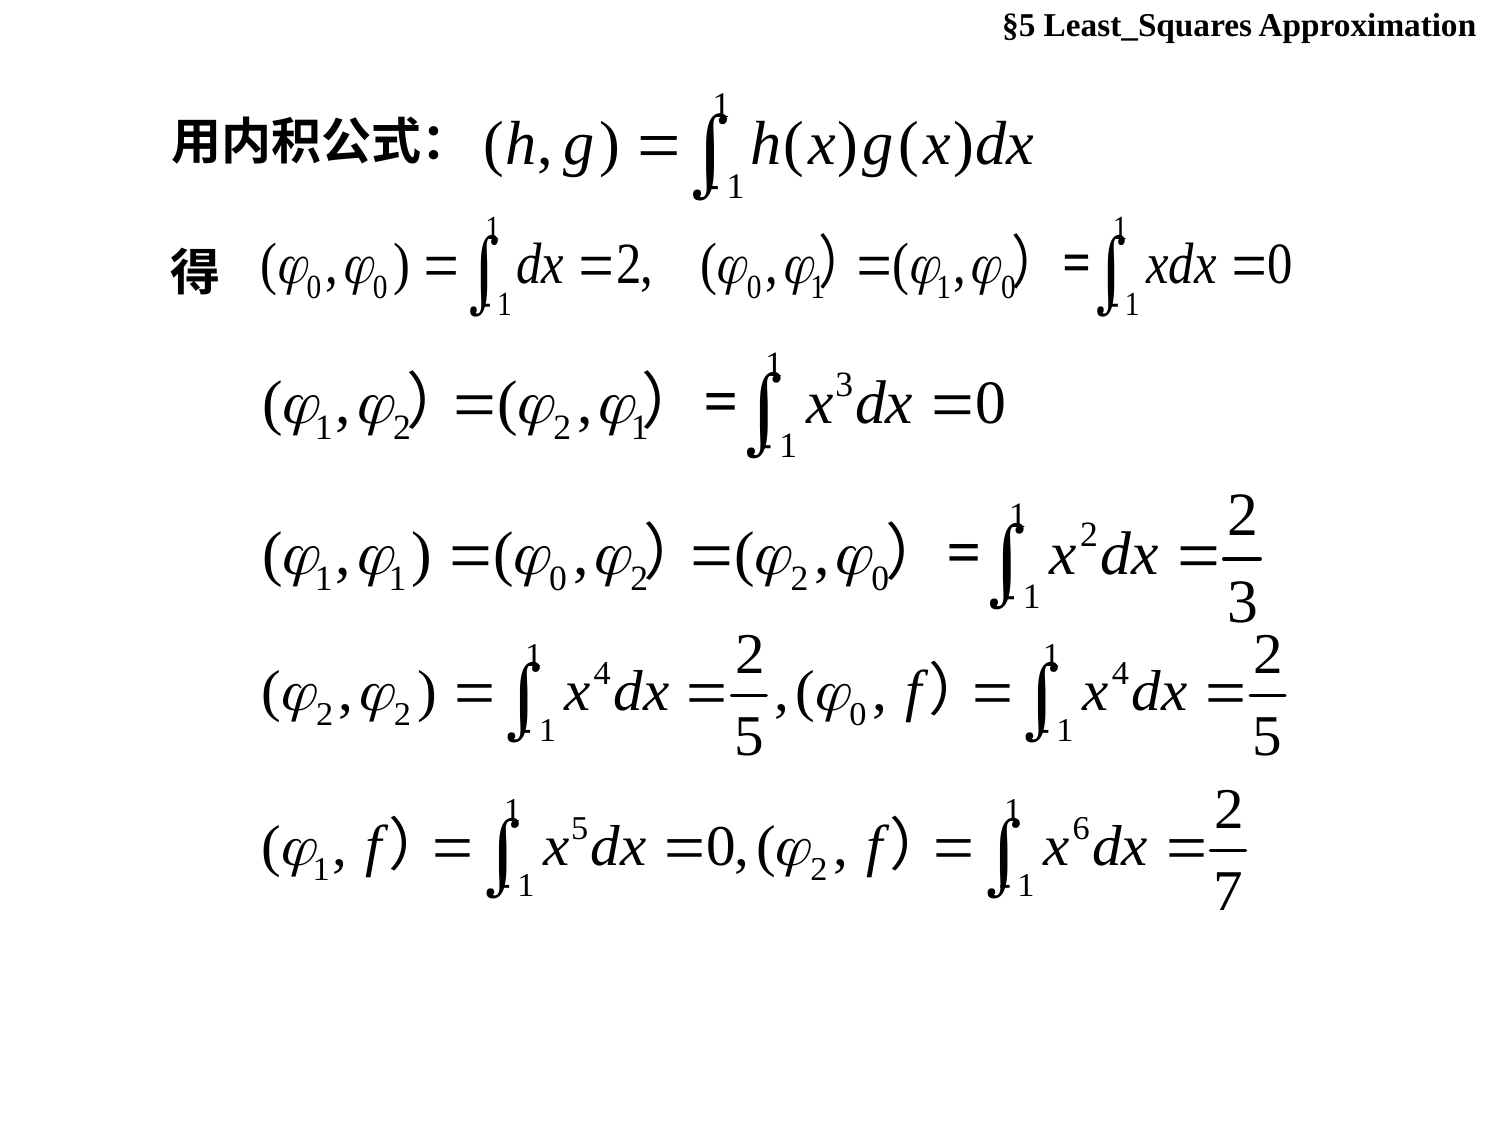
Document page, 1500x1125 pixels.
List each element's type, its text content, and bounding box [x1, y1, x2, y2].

text_box 得 [155, 213, 253, 328]
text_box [253, 337, 1274, 616]
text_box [253, 616, 1296, 925]
text_box §5 Least_Squares Approximation [927, 0, 1500, 51]
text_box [253, 200, 1303, 328]
title 用内积公式： [156, 79, 412, 199]
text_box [412, 76, 1047, 200]
